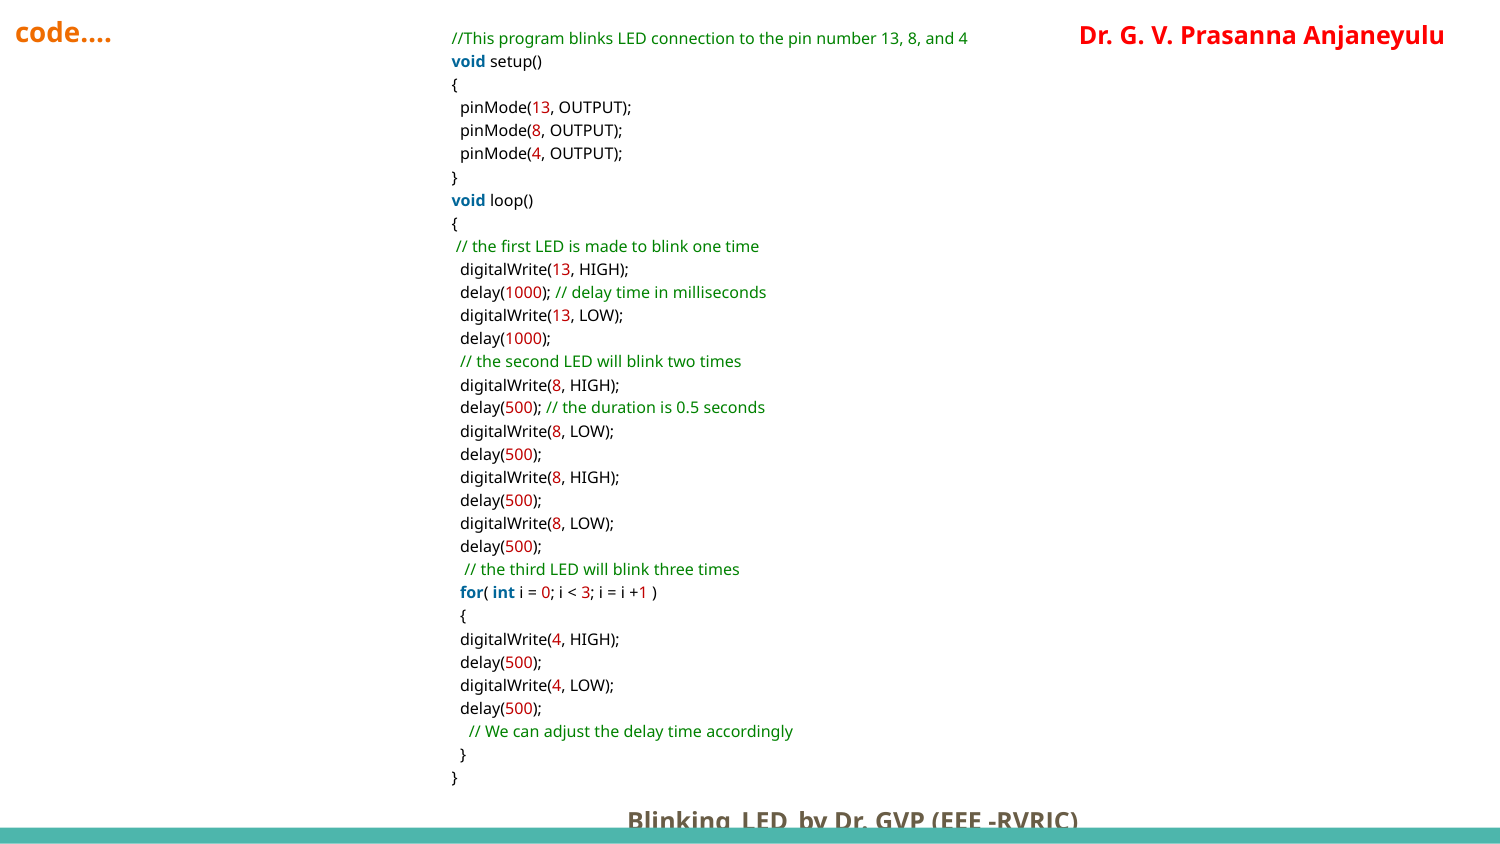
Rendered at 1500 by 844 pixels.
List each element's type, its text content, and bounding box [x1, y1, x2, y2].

list //This program blinks LED connection to the pin number 13, 8, and 4 void setup() { pinMode(13, OUTPUT); pinMode(8, OUTPUT); pinMode(4, OUTPUT); } void loop() { // the first LED is made to blink one time digitalWrite(13, HIGH); delay(1000); // delay time in milliseconds digitalWrite(13, LOW); delay(1000); // the second LED will blink two times digitalWrite(8, HIGH); delay(500); // the duration is 0.5 seconds digitalWrite(8, LOW); delay(500); digitalWrite(8, HIGH); delay(500); digitalWrite(8, LOW); delay(500); // the third LED will blink three times for( int i = 0; i < 3; i = i +1 ) { digitalWrite(4, HIGH); delay(500); digitalWrite(4, LOW); delay(500); // We can adjust the delay time accordingly } } [436, 13, 1124, 811]
title code…. [0, 0, 1398, 64]
